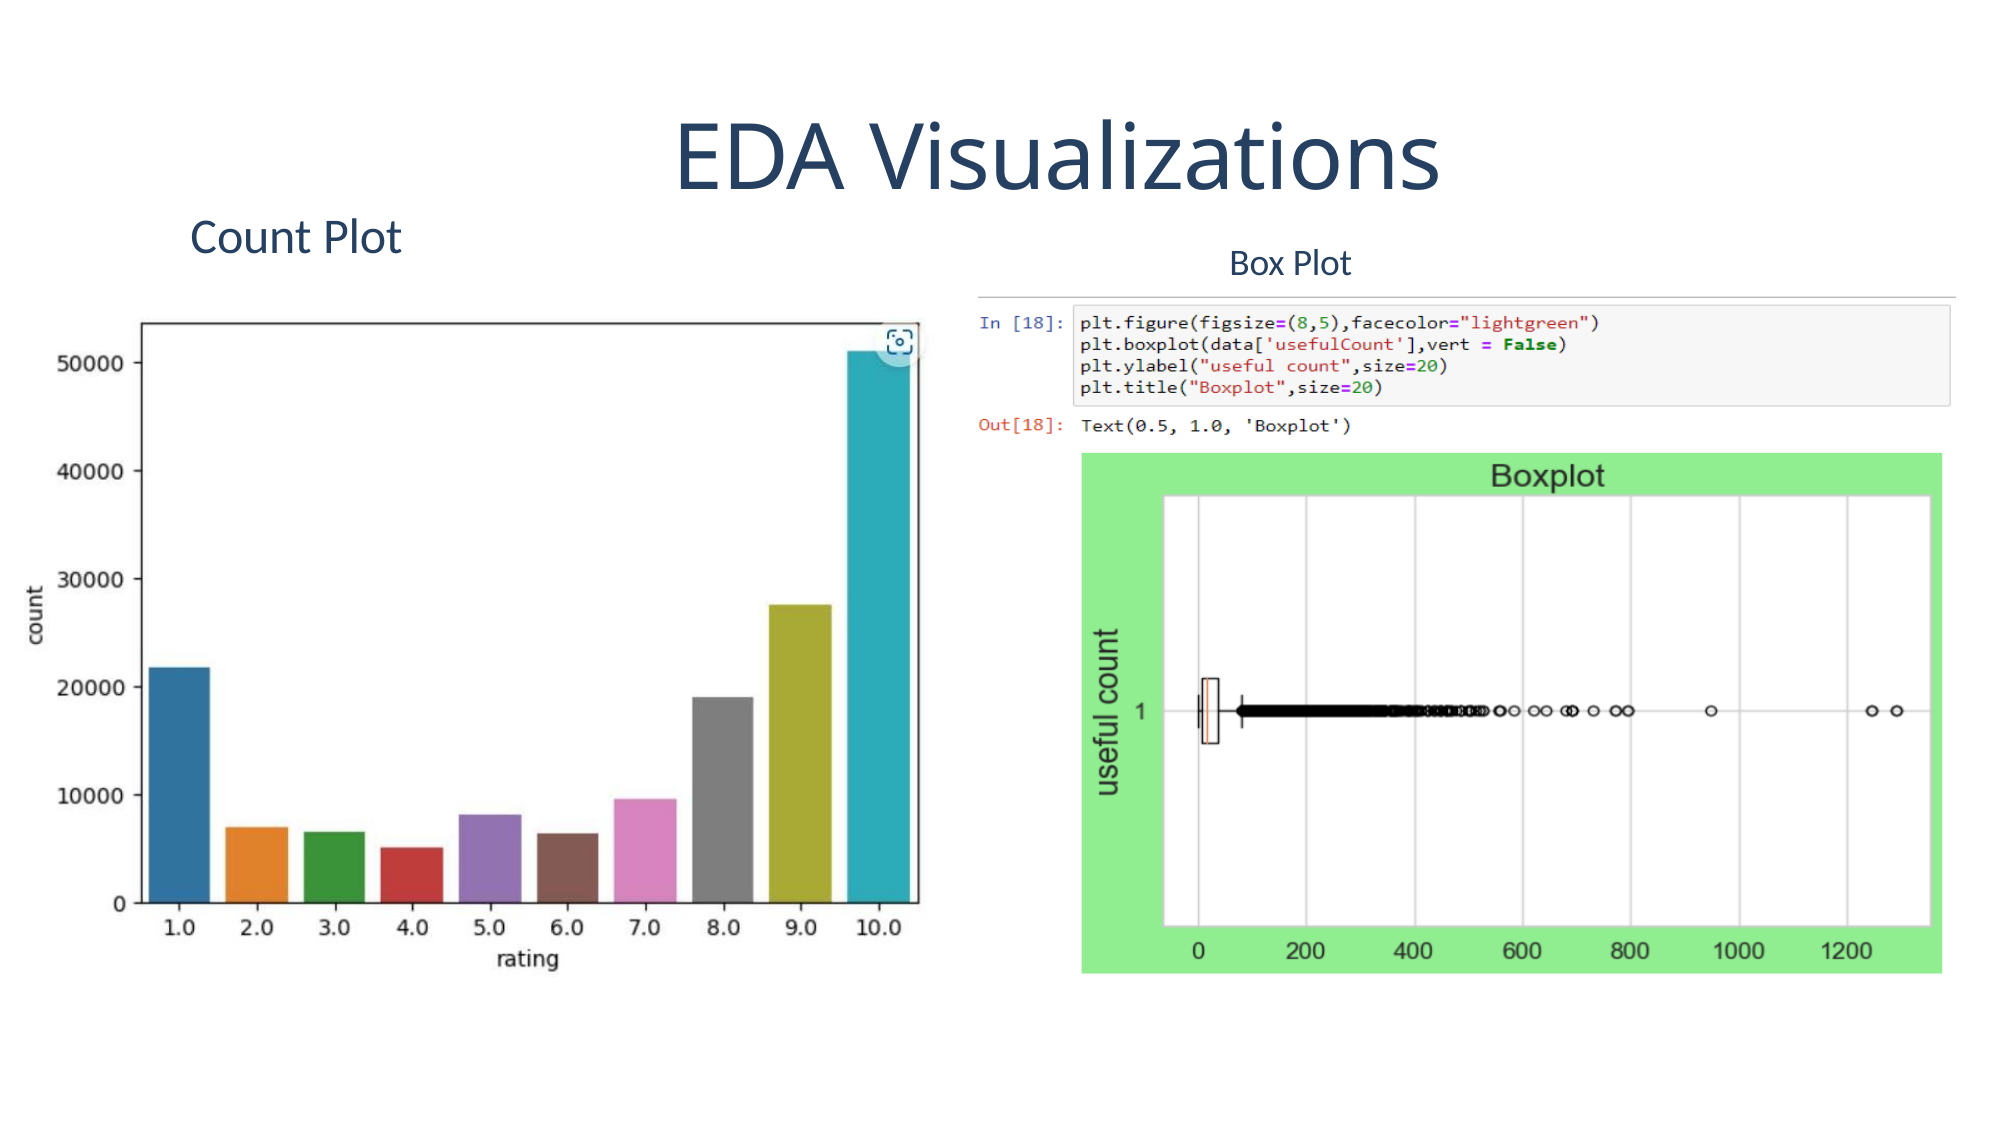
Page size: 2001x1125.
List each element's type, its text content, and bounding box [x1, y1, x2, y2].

picture [24, 317, 934, 978]
text_box Box Plot [1212, 230, 1738, 289]
picture [977, 290, 1956, 978]
text_box Count Plot [188, 201, 513, 264]
title EDA Visualizations [670, 100, 1466, 291]
